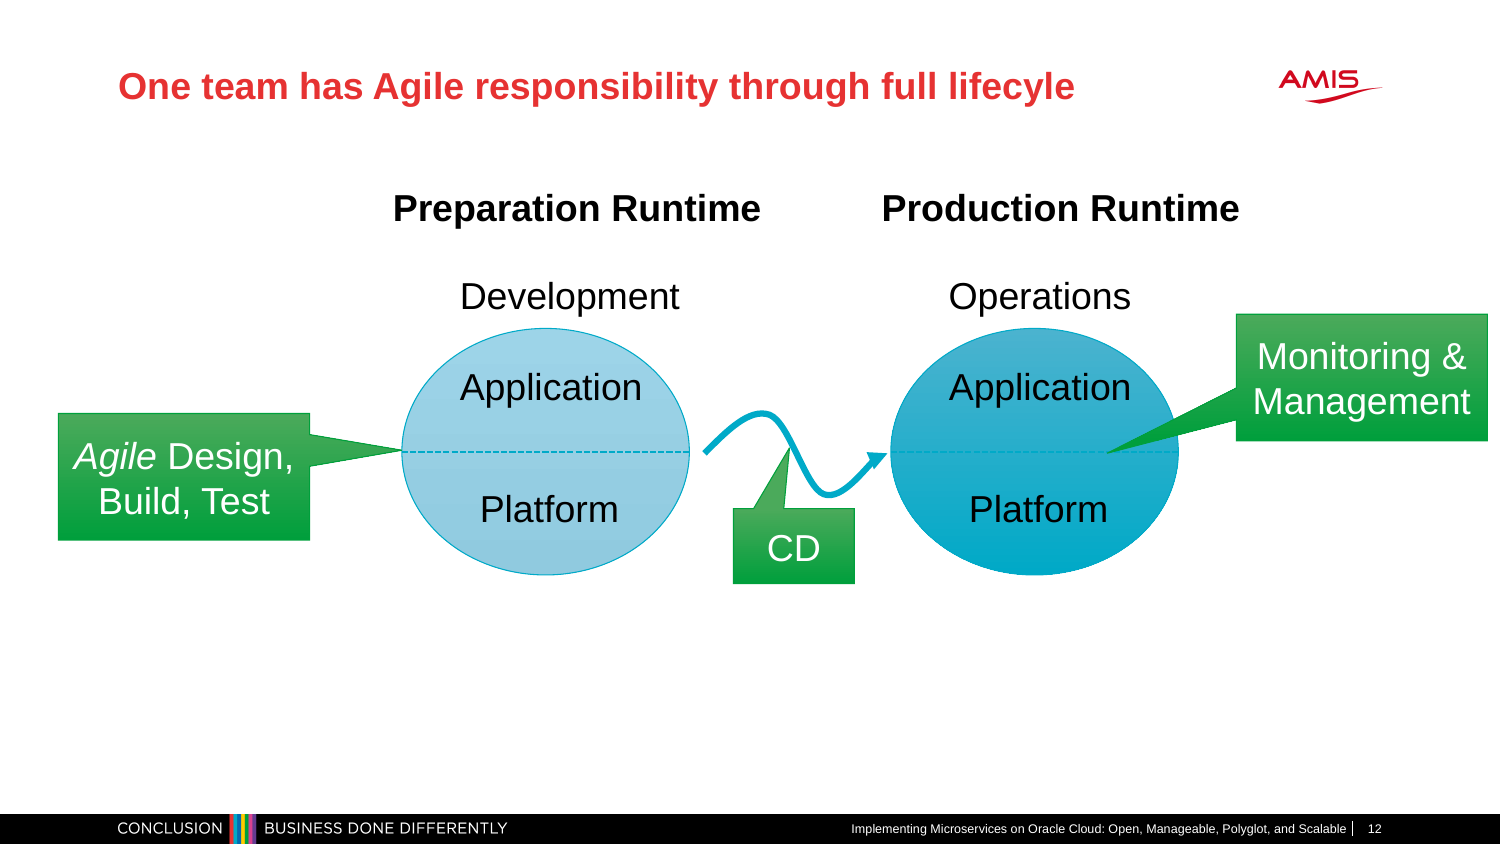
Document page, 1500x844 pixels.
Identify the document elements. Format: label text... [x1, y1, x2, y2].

text_box Application [444, 355, 658, 416]
text_box [890, 363, 1174, 451]
slide_number 12 [1358, 820, 1382, 839]
text_box [401, 363, 690, 451]
text_box Preparation Runtime [378, 176, 777, 237]
text_box [704, 412, 889, 496]
picture [1205, 58, 1388, 106]
text_box [890, 452, 1179, 576]
picture [239, 814, 1500, 844]
text_box [1122, 436, 1179, 451]
text_box Platform [465, 477, 635, 538]
picture [0, 814, 236, 844]
text_box Monitoring & Management [1110, 313, 1488, 451]
title One team has Agile responsibility through full lifecyle [118, 47, 1205, 130]
text_box Operations [933, 264, 1147, 325]
text_box Production Runtime [866, 176, 1256, 237]
text_box Development [445, 264, 696, 325]
text_box [401, 452, 690, 576]
text_box Platform [954, 477, 1124, 538]
text_box [944, 327, 1125, 355]
footer Implementing Microservices on Oracle Cloud: Open, Manageable, Polyglot, and Scalable [814, 820, 1347, 839]
text_box [0, 211, 290, 757]
text_box Agile Design, Build, Test [57, 412, 402, 541]
text_box [455, 327, 636, 355]
text_box Application [933, 355, 1147, 416]
text_box CD [732, 447, 855, 585]
